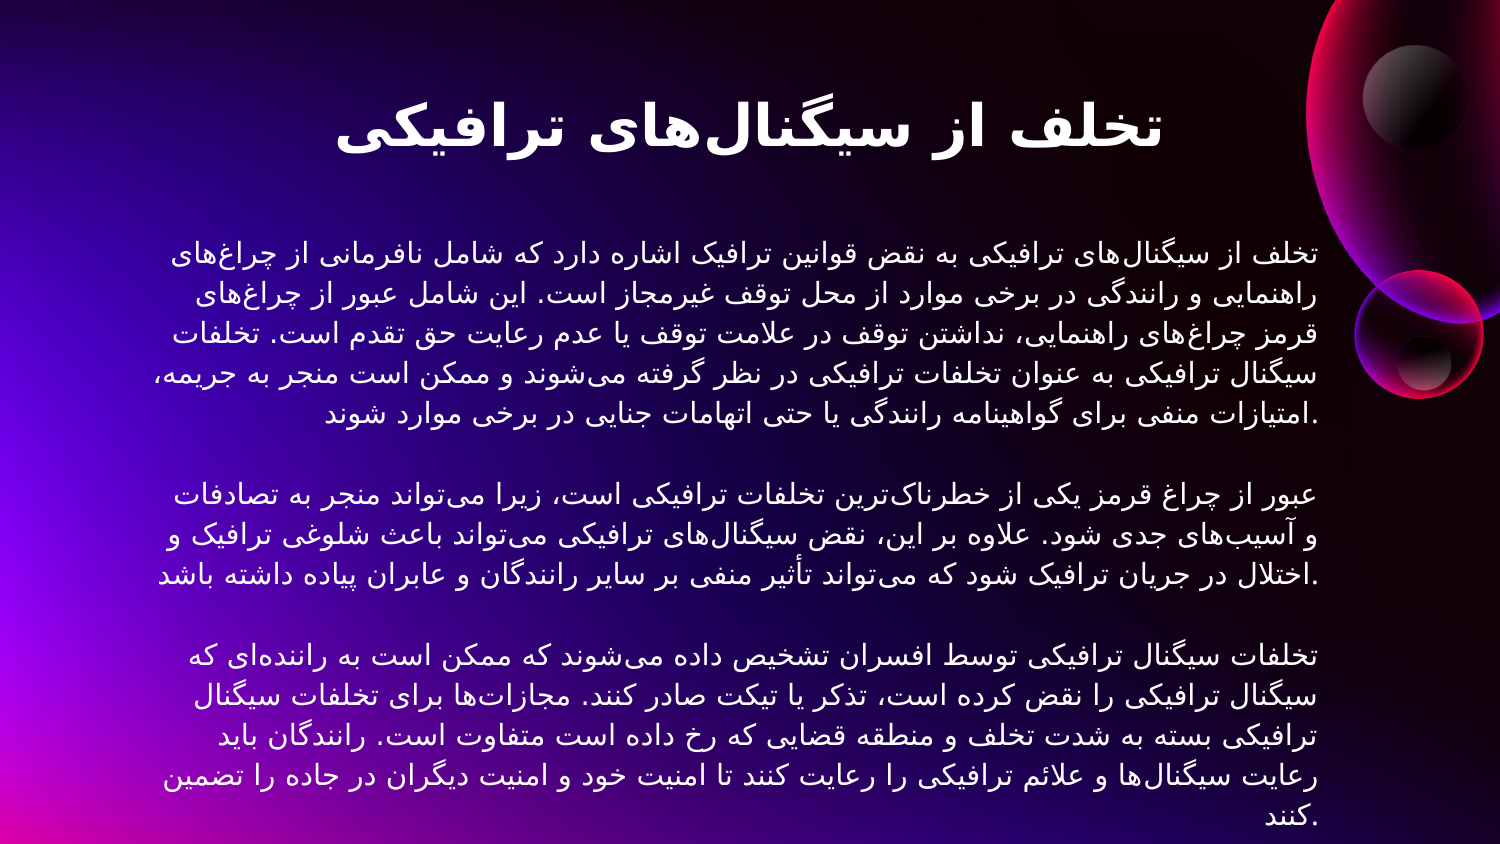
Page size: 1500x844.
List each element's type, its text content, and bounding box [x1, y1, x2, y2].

list تخلف از سیگنال‌های ترافیکی به نقض قوانین ترافیک اشاره دارد که شامل نافرمانی از چراغ‌های راهنمایی و رانندگی در برخی موارد از محل توقف غیرمجاز است. این شامل عبور از چراغ‌های قرمز چراغ‌های راهنمایی، نداشتن توقف در علامت توقف یا عدم رعایت حق تقدم است. تخلفات سیگنال ترافیکی به عنوان تخلفات ترافیکی در نظر گرفته می‌شوند و ممکن است منجر به جریمه، امتیازات منفی برای گواهینامه رانندگی یا حتی اتهامات جنایی در برخی موارد شوند. عبور از چراغ قرمز یکی از خطرناک‌ترین تخلفات ترافیکی است، زیرا می‌تواند منجر به تصادفات و آسیب‌های جدی شود. علاوه بر این، نقض سیگنال‌های ترافیکی می‌تواند باعث شلوغی ترافیک و اختلال در جریان ترافیک شود که می‌تواند تأثیر منفی بر سایر رانندگان و عابران پیاده داشته باشد. تخلفات سیگنال ترافیکی توسط افسران تشخیص داده می‌شوند که ممکن است به راننده‌ای که سیگنال ترافیکی را نقض کرده است، تذکر یا تیکت صادر کنند. مجازات‌ها برای تخلفات سیگنال ترافیکی بسته به شدت تخلف و منطقه قضایی که رخ داده است متفاوت است. رانندگان باید رعایت سیگنال‌ها و علائم ترافیکی را رعایت کنند تا امنیت خود و امنیت دیگران در جاده را تضمین کنند. [116, 213, 1334, 750]
title تخلف از سیگنال‌های ترافیکی [116, 72, 1384, 167]
picture [0, 0, 1500, 844]
